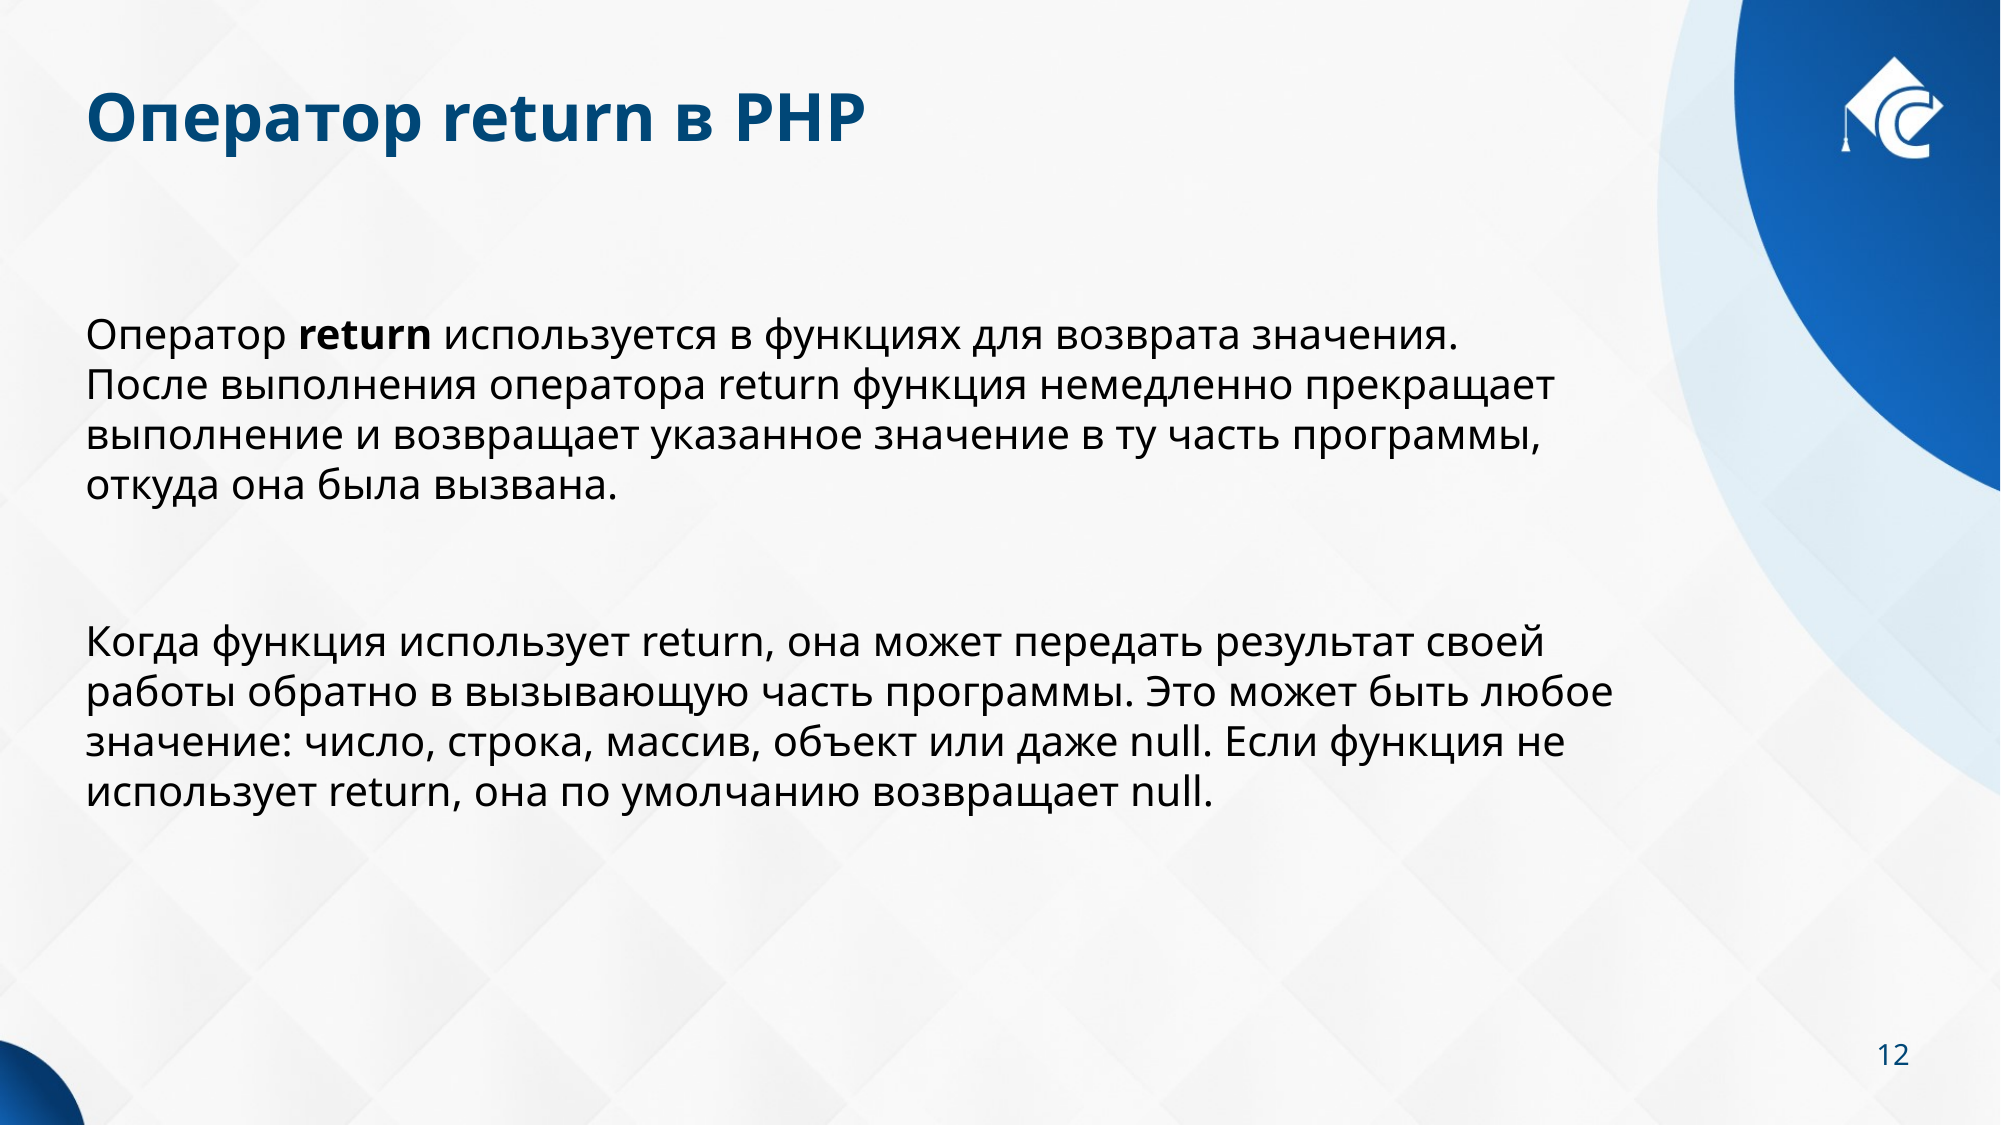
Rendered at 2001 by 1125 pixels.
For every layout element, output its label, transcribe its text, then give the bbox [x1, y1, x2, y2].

slide_number 12 [1806, 1026, 1925, 1086]
title Оператор return в PHP [70, 57, 1639, 182]
text_box Оператор return используется в функциях для возврата значения. После выполнения оператора return функция немедленно прекращает выполнение и возвращает указанное значение в ту часть программы, откуда она была вызвана. [70, 300, 1592, 515]
picture [0, 0, 2001, 1125]
text_box Когда функция использует return, она может передать результат своей работы обратно в вызывающую часть программы. Это может быть любое значение: число, строка, массив, объект или даже null. Если функция не использует return, она по умолчанию возвращает null. [70, 607, 1693, 823]
